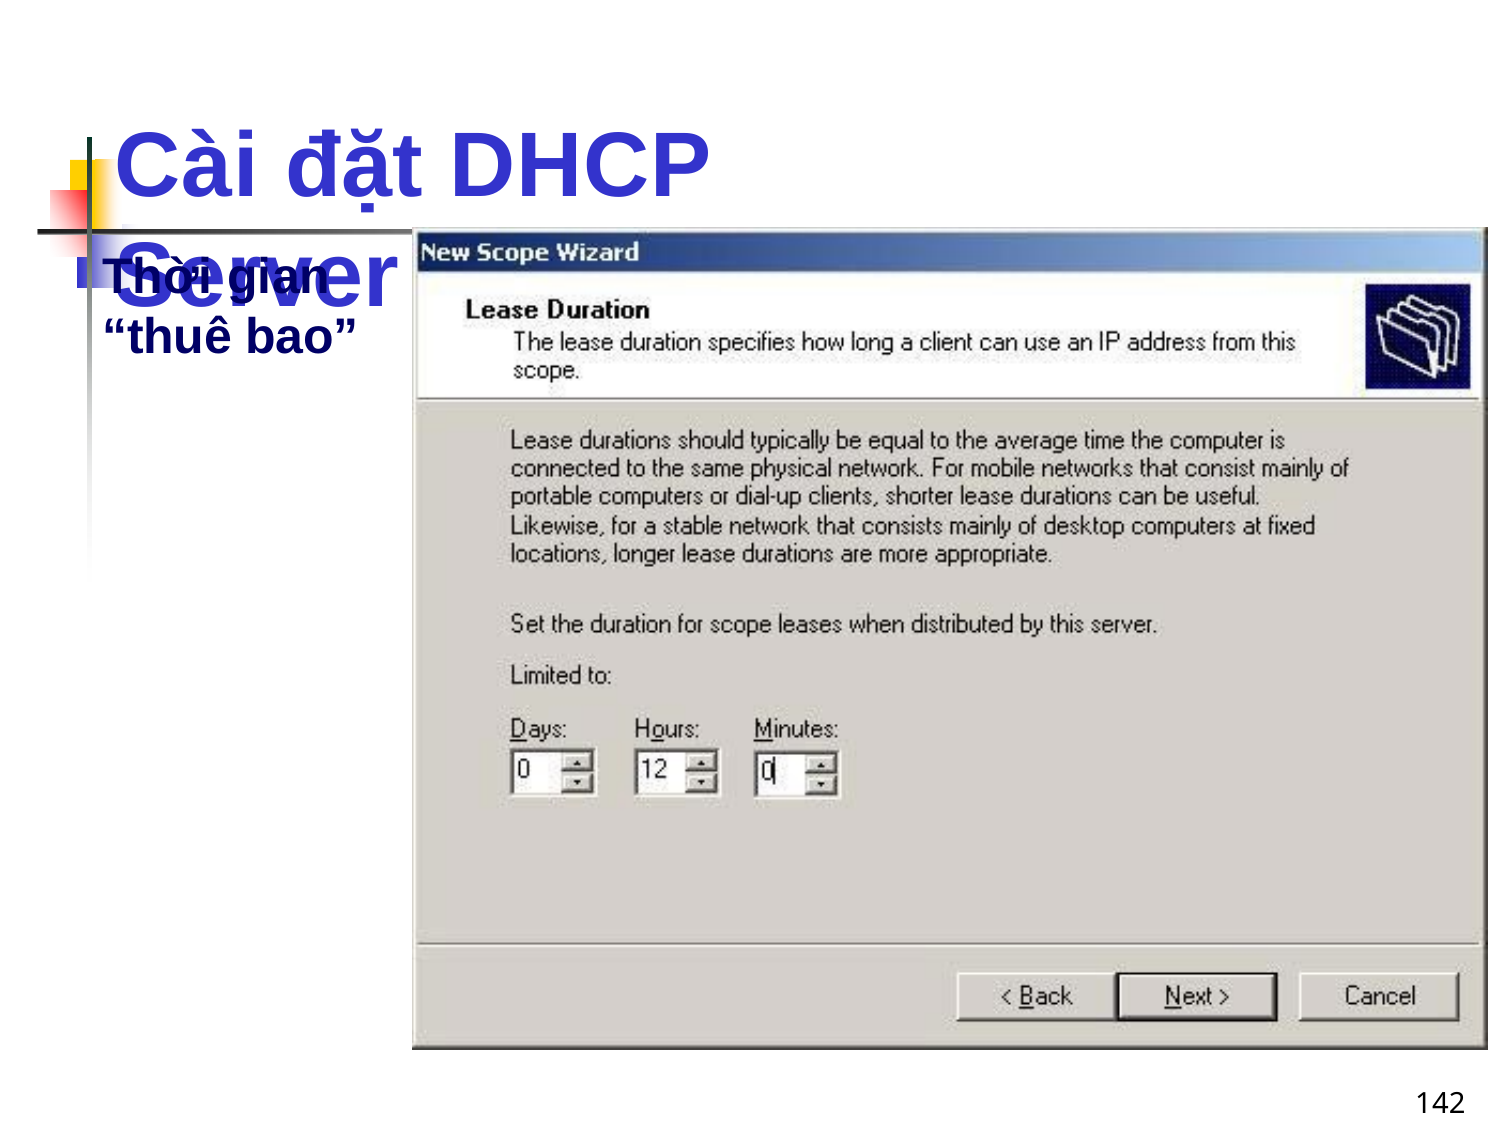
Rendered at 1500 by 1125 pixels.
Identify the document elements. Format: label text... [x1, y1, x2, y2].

picture [412, 226, 1488, 1051]
text_box Thời gian “thuê bao” [100, 241, 362, 364]
title Cài đặt DHCP Server [113, 102, 1018, 326]
slide_number 142 [1408, 1081, 1469, 1125]
picture [37, 137, 113, 588]
